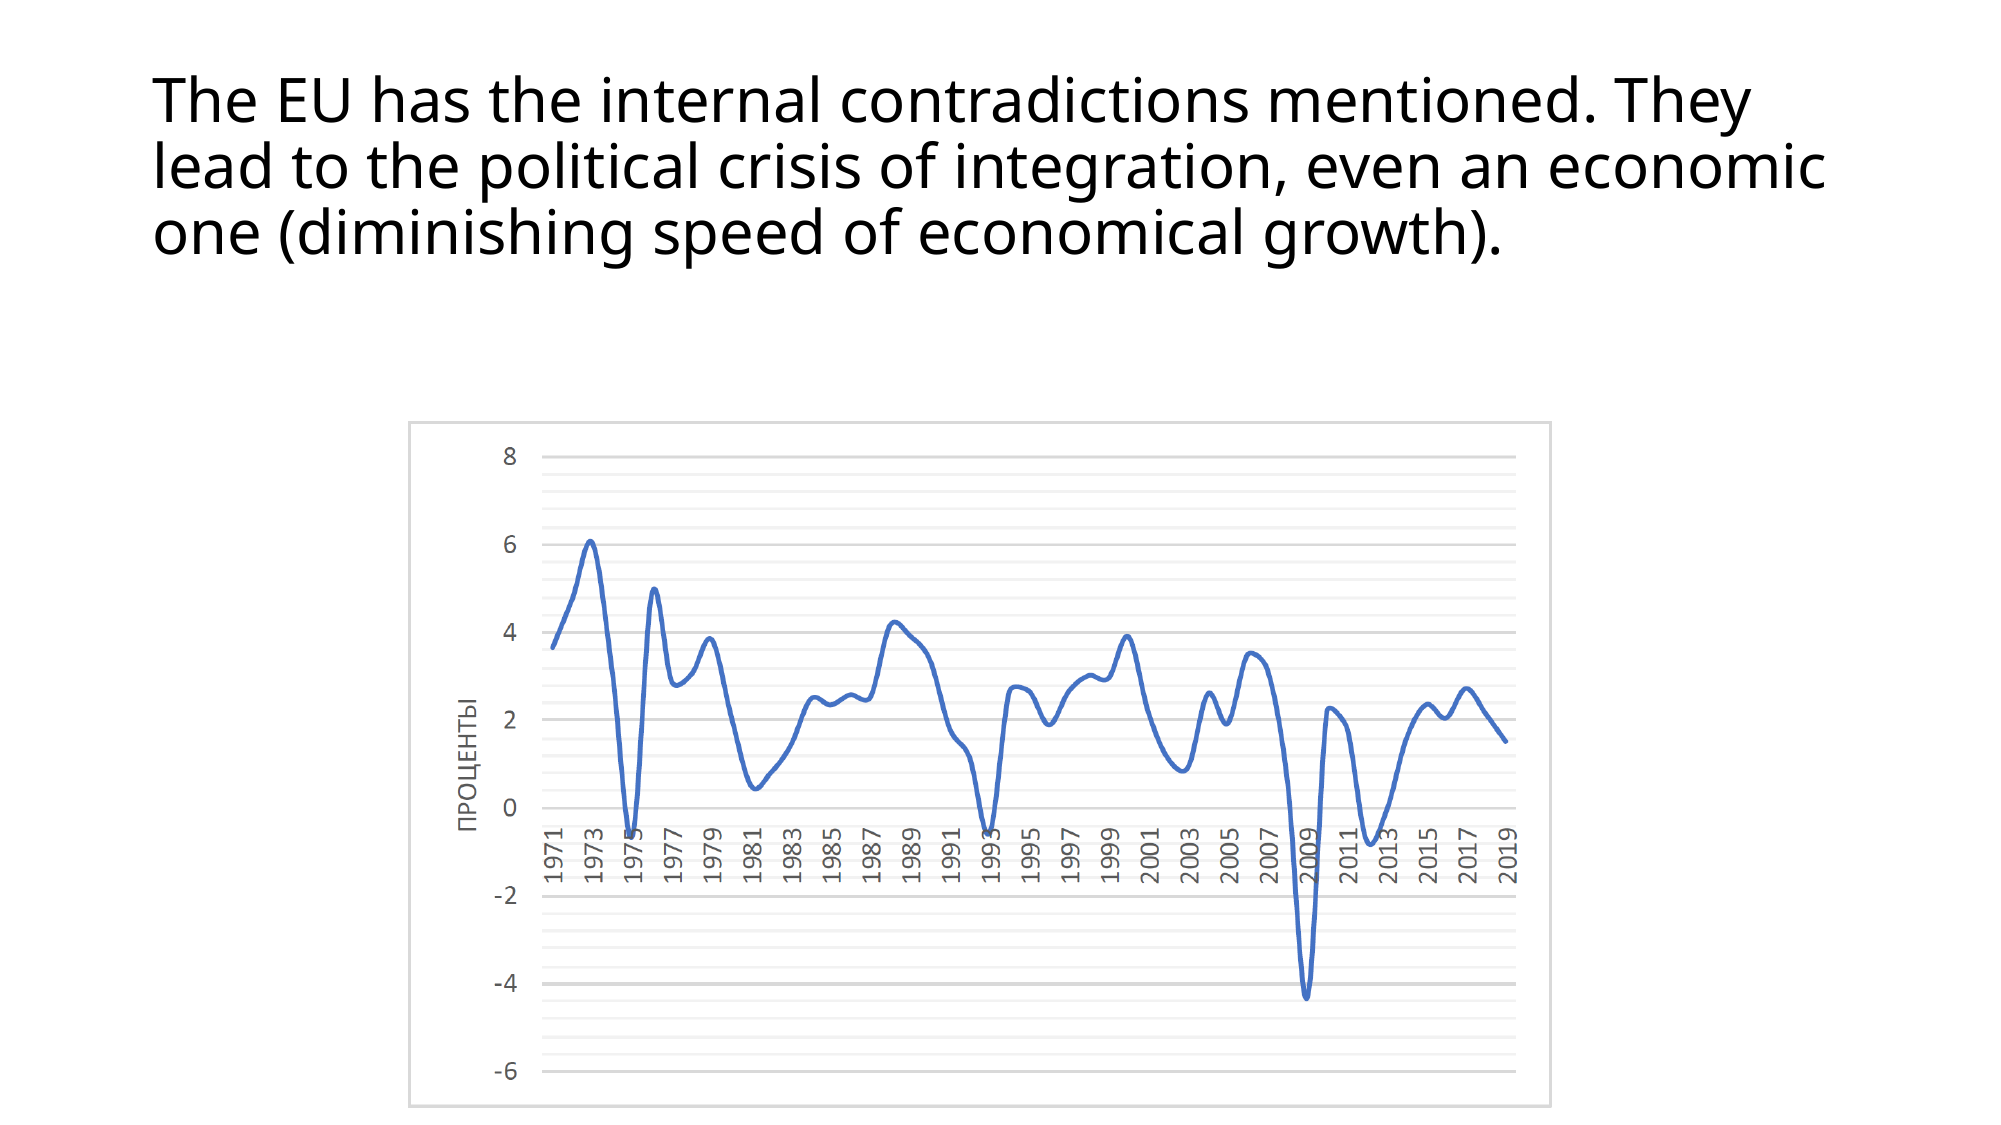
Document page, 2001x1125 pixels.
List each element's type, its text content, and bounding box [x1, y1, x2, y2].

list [398, 411, 1571, 1125]
title The EU has the internal contradictions mentioned. They lead to the political crisis of integration, even an economic one (diminishing speed of economical growth). [137, 59, 1863, 278]
